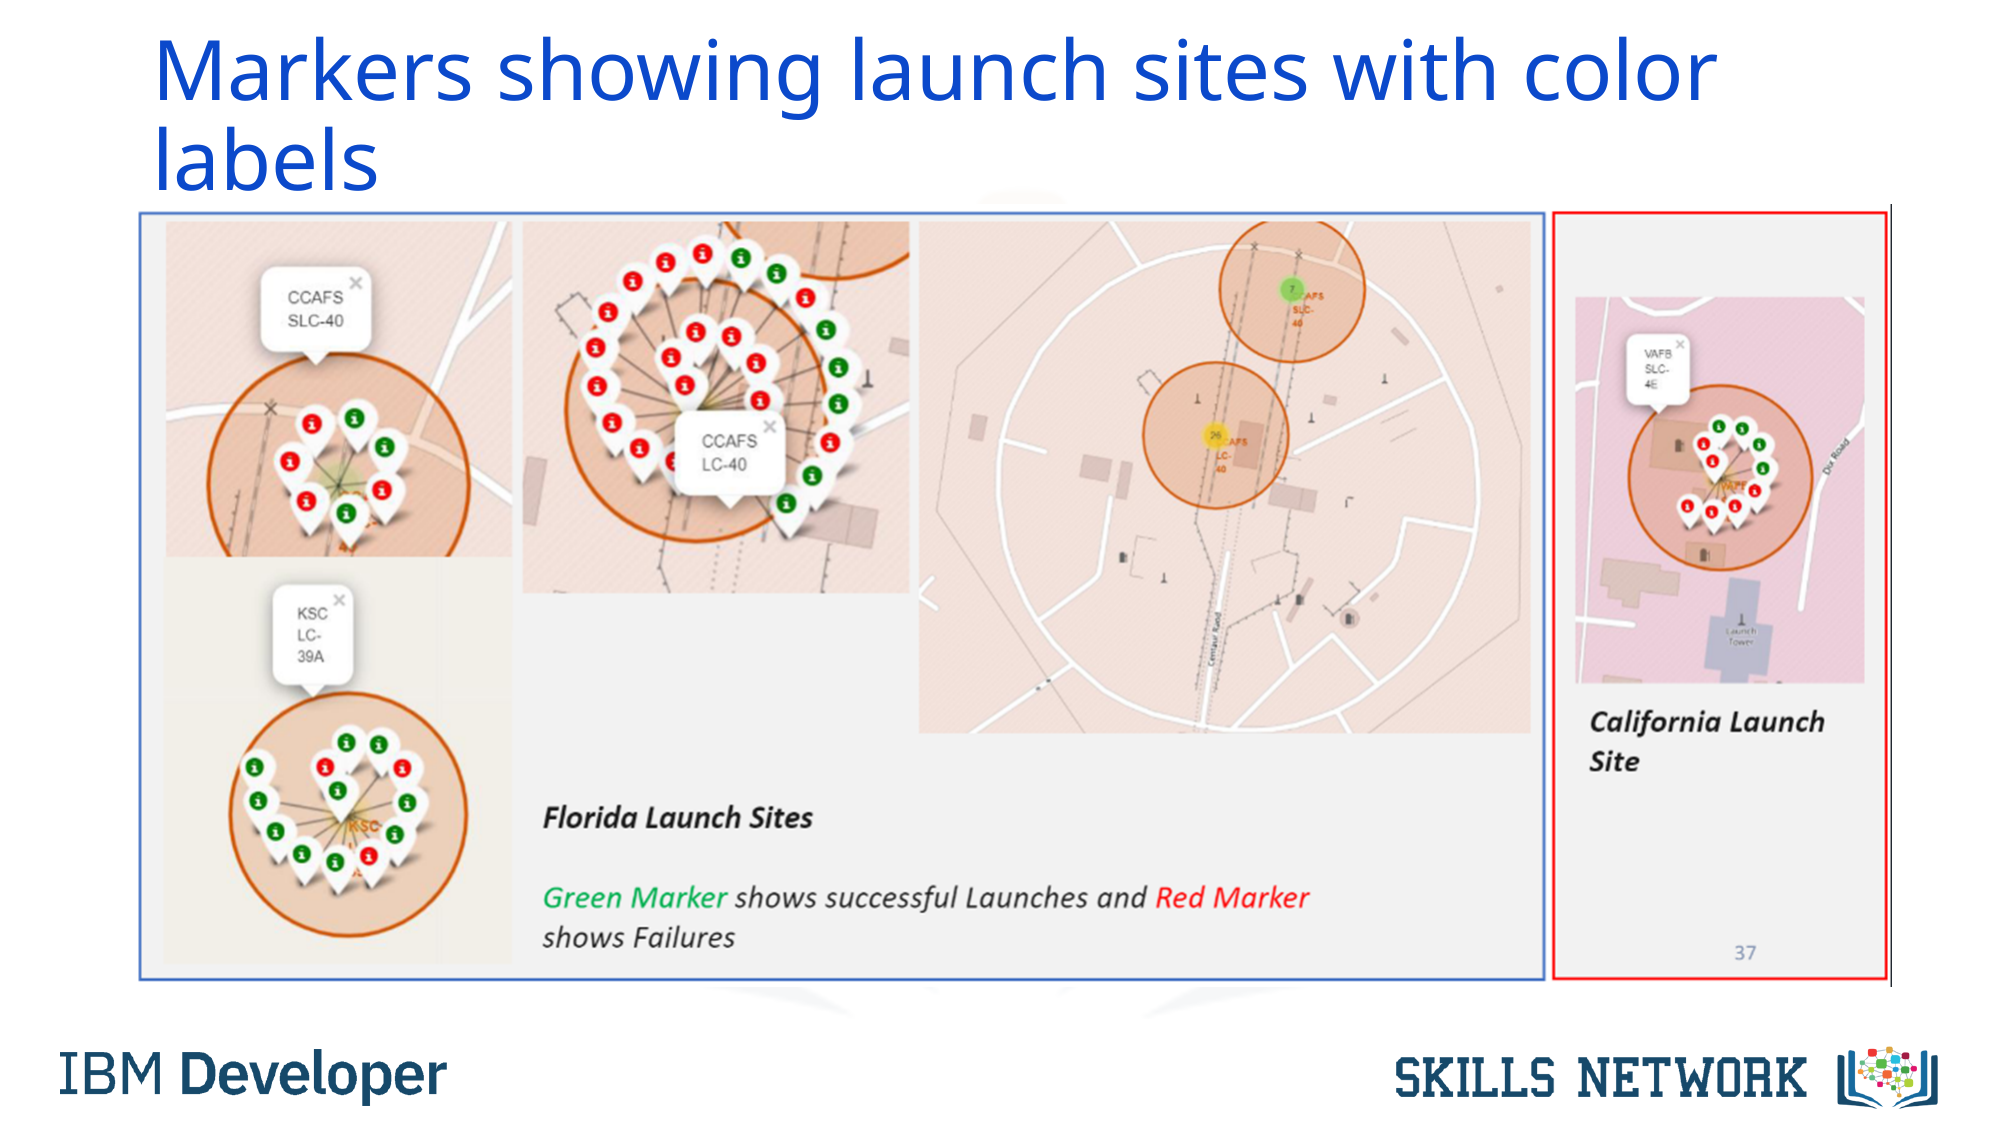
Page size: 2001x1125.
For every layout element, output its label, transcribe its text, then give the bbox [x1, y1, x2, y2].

title Markers showing launch sites with color labels [137, 59, 1863, 204]
picture [137, 204, 1892, 987]
picture [55, 1045, 459, 1108]
picture [1390, 1045, 1945, 1111]
